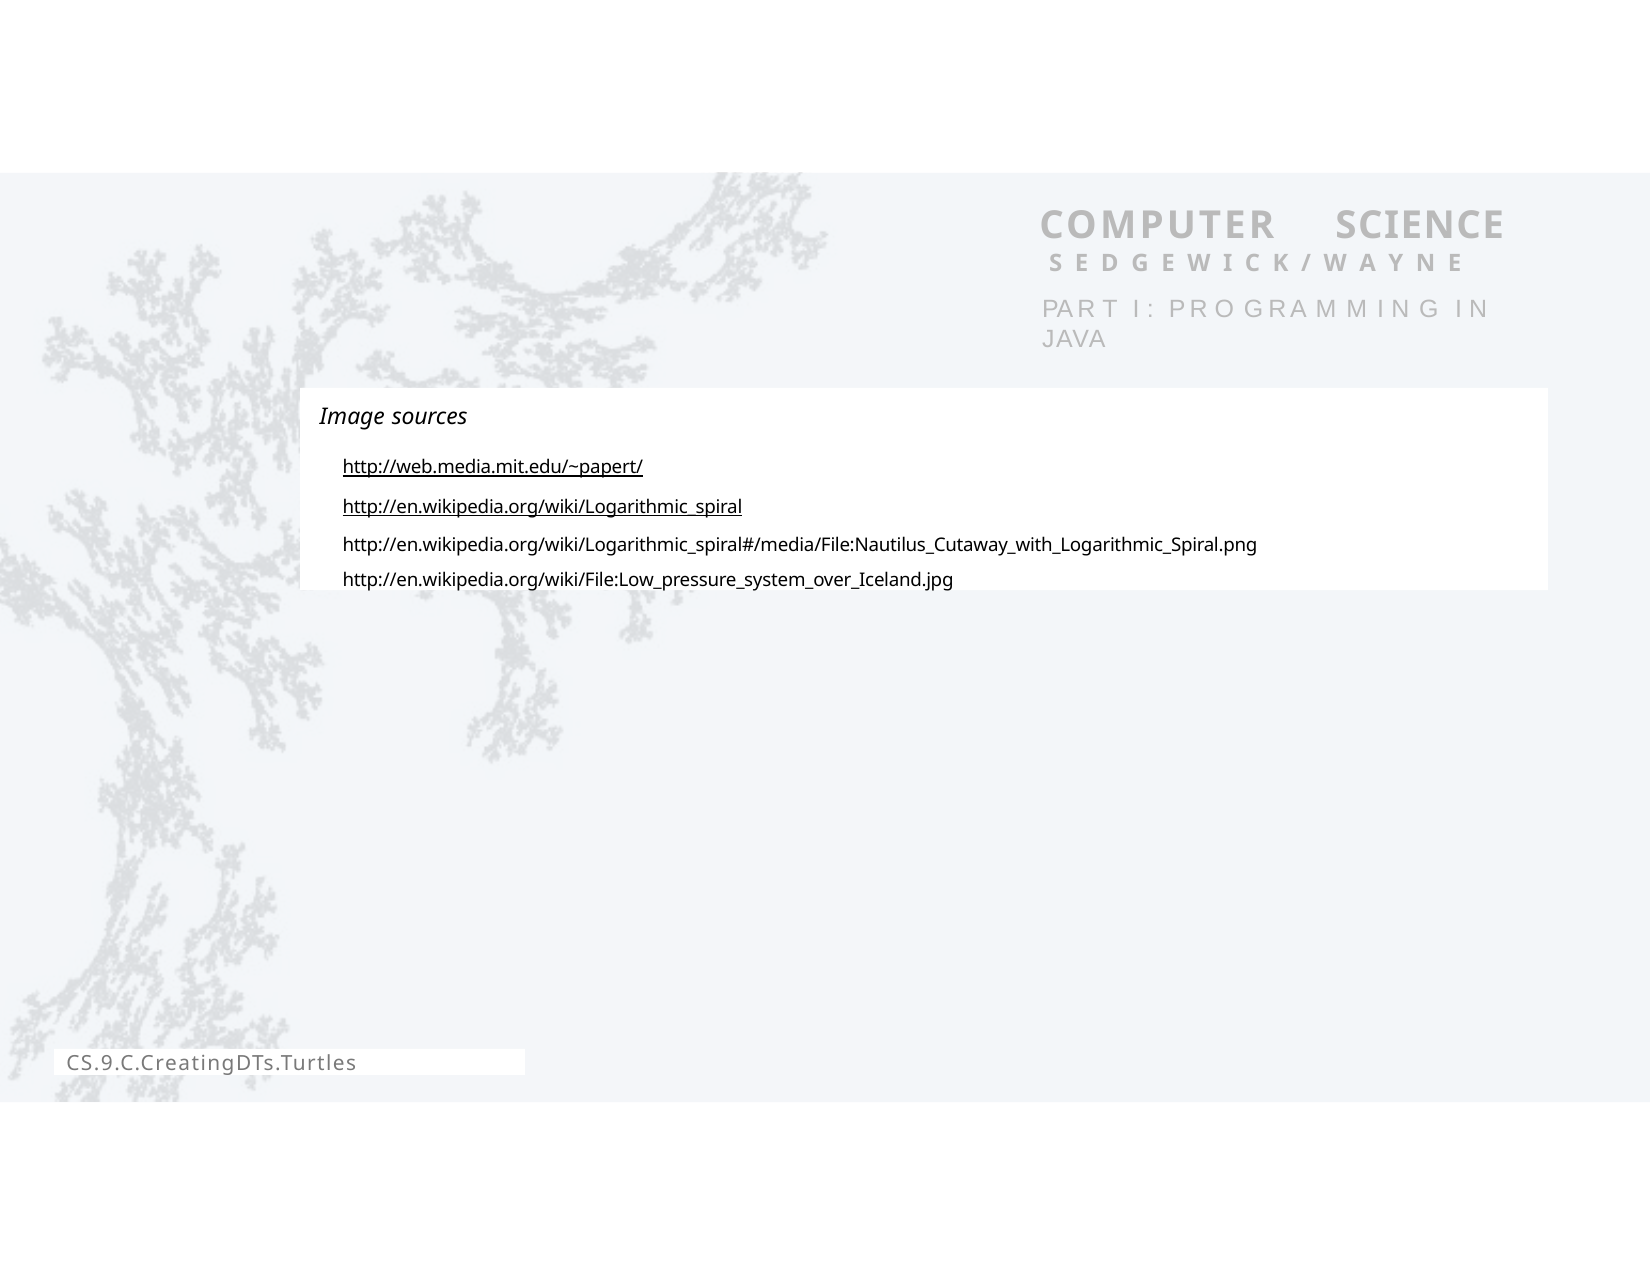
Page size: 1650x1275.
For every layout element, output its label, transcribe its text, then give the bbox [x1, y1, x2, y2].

text_box Image sources http://web.media.mit.edu/~papert/ http://en.wikipedia.org/wiki/Logarithmic_spiral http://en.wikipedia.org/wiki/Logarithmic_spiral#/media/File:Nautilus_Cutaway_with_Logarithmic_Spiral.png http://en.wikipedia.org/wiki/File:Low_pressure_system_over_Iceland.jpg [884, 387, 1548, 591]
picture [0, 172, 881, 1103]
text_box S E D G E W I C K / W A Y N E PA R T I : P R O G R A M M I N G I N JAVA [1040, 228, 1536, 353]
title COMPUTER SCIENCE [1037, 197, 1546, 387]
